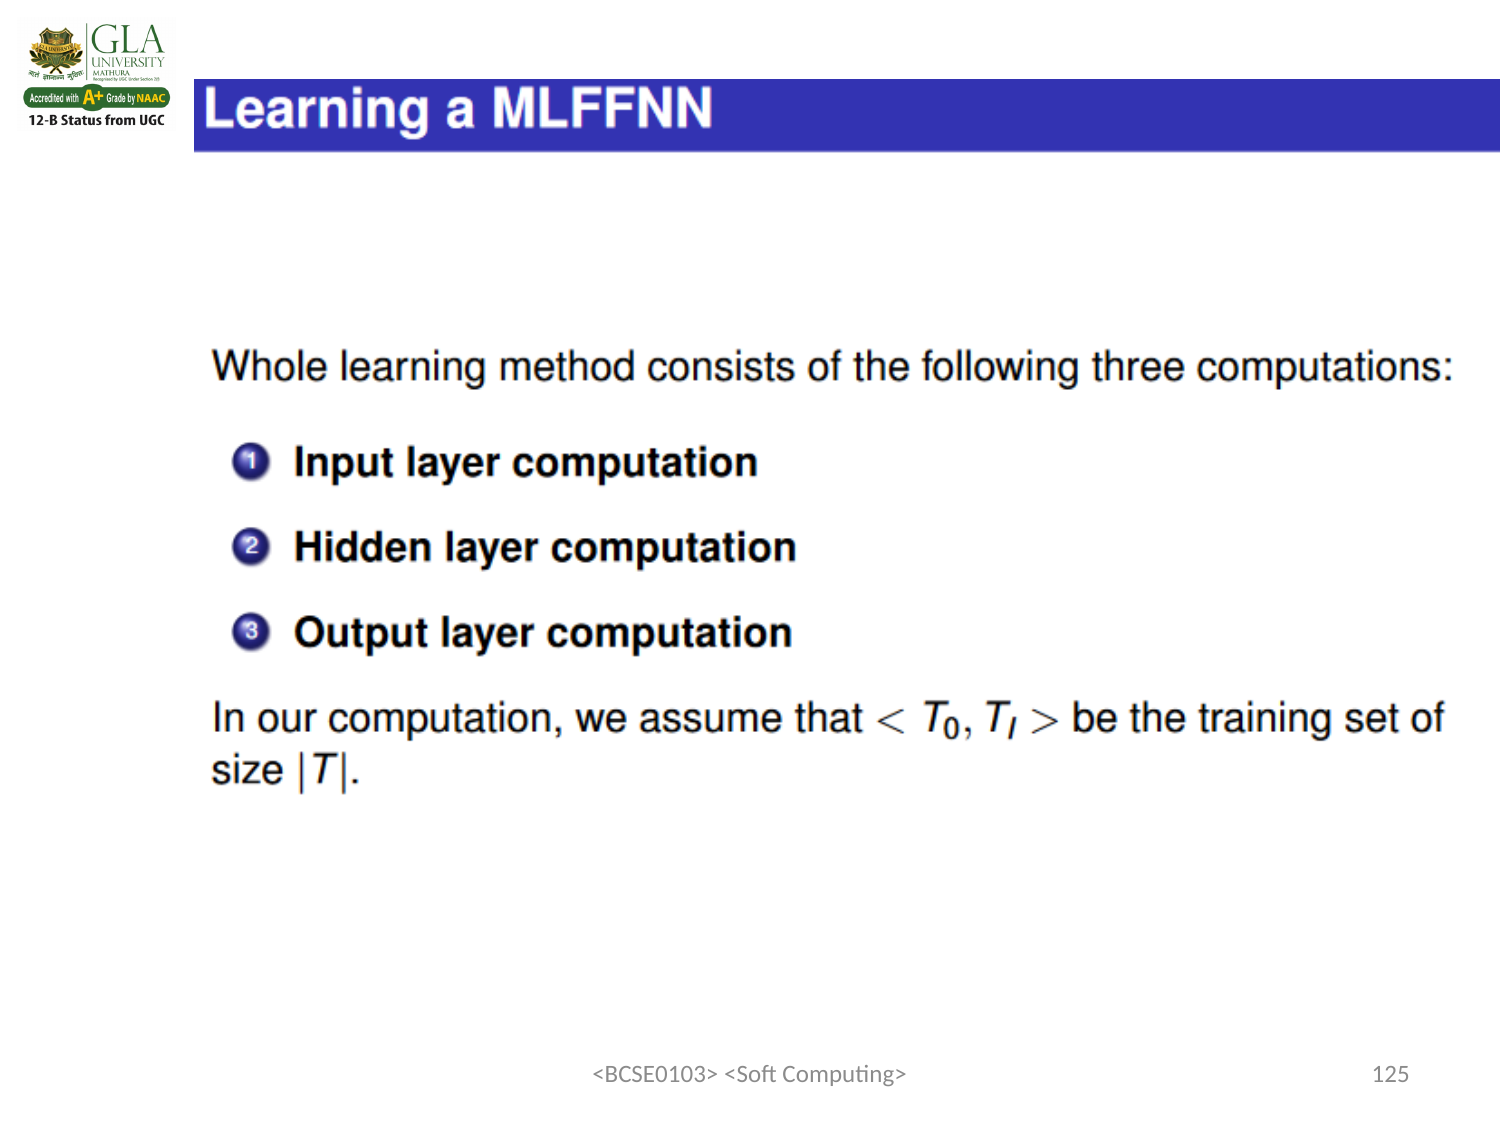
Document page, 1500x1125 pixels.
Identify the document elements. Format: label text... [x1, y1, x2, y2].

slide_number 125 [1074, 1042, 1425, 1103]
picture [17, 16, 176, 132]
footer <BCSE0103> <Soft Computing> [512, 1042, 988, 1103]
picture [194, 79, 1500, 847]
